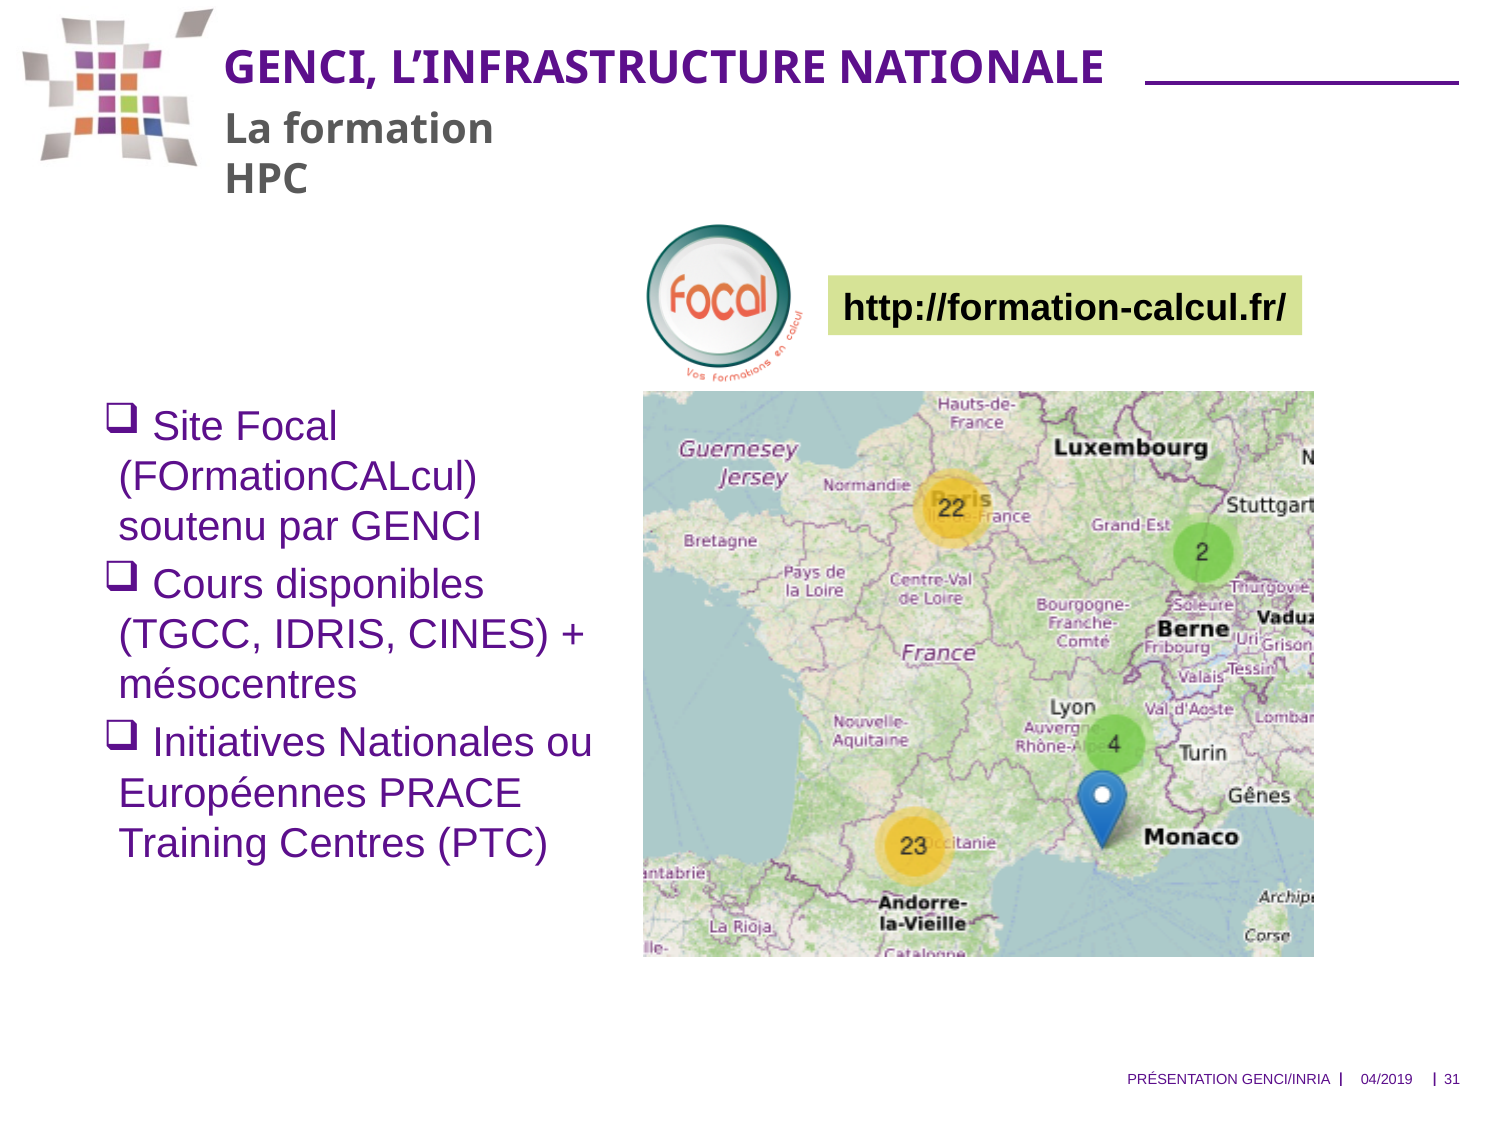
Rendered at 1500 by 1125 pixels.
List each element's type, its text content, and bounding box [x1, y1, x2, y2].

text_box http://formation-calcul.fr/ [828, 275, 1303, 336]
slide_number 30 [1444, 1062, 1469, 1096]
picture [643, 221, 1315, 958]
title GENCI, l’infrastructure nationale [208, 30, 1145, 101]
footer Présentation GENCI/INRIA [163, 1062, 1331, 1096]
list Site Focal (FOrmationCALcul) soutenu par GENCI Cours disponibles (TGCC, IDRIS, CINES) + mésocentres Initiatives Nationales ou Européennes PRACE Training Centres (PTC) [88, 391, 620, 923]
slide_number 04/2019 [1341, 1062, 1433, 1096]
list La formation HPC [209, 93, 598, 160]
picture [16, 6, 218, 169]
